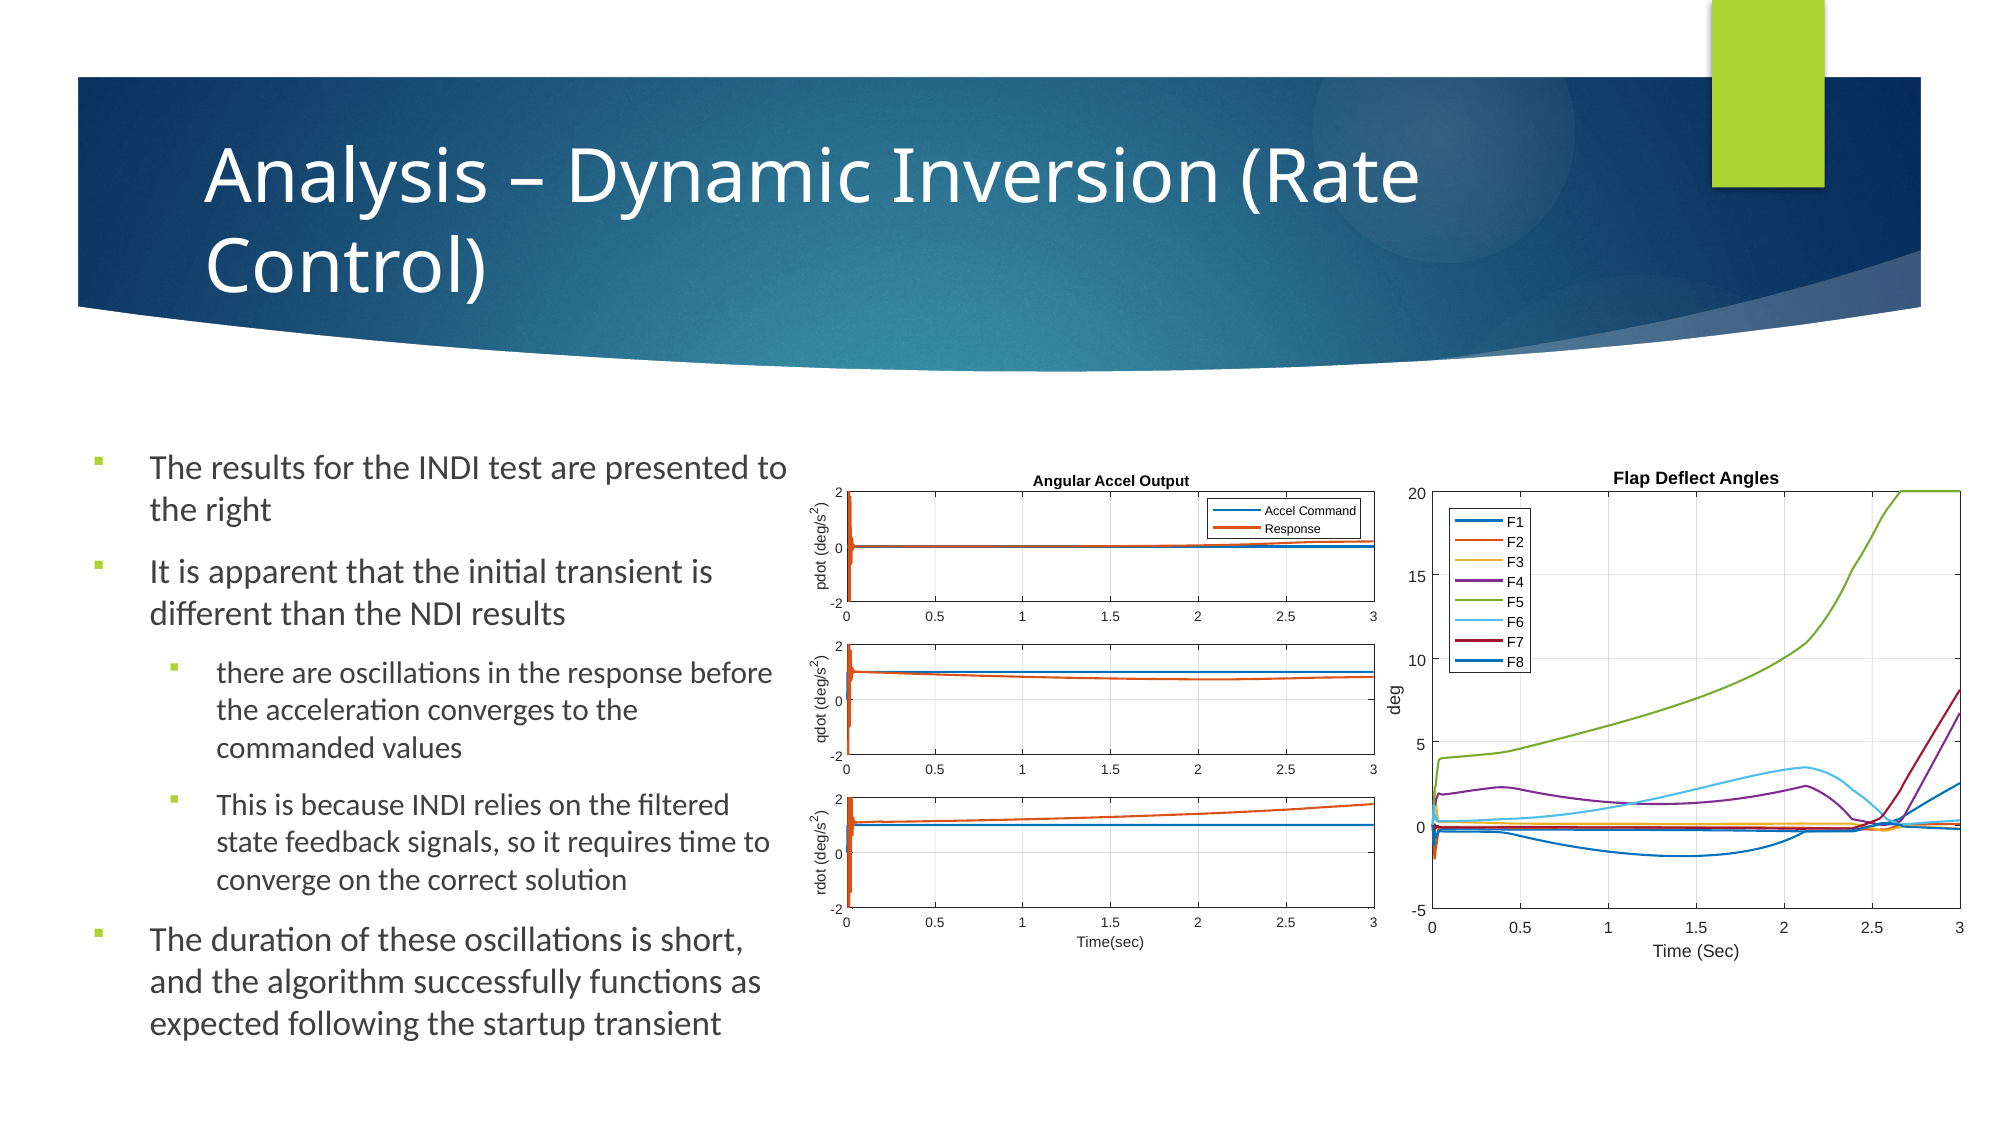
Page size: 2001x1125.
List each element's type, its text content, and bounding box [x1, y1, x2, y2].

list The results for the INDI test are presented to the right It is apparent that the initial transient is different than the NDI results there are oscillations in the response before the acceleration converges to the commanded values This is because INDI relies on the filtered state feedback signals, so it requires time to converge on the correct solution The duration of these oscillations is short, and the algorithm successfully functions as expected following the startup transient [77, 436, 804, 1057]
title Analysis – Dynamic Inversion (Rate Control) [189, 159, 1627, 276]
picture [758, 453, 1986, 964]
